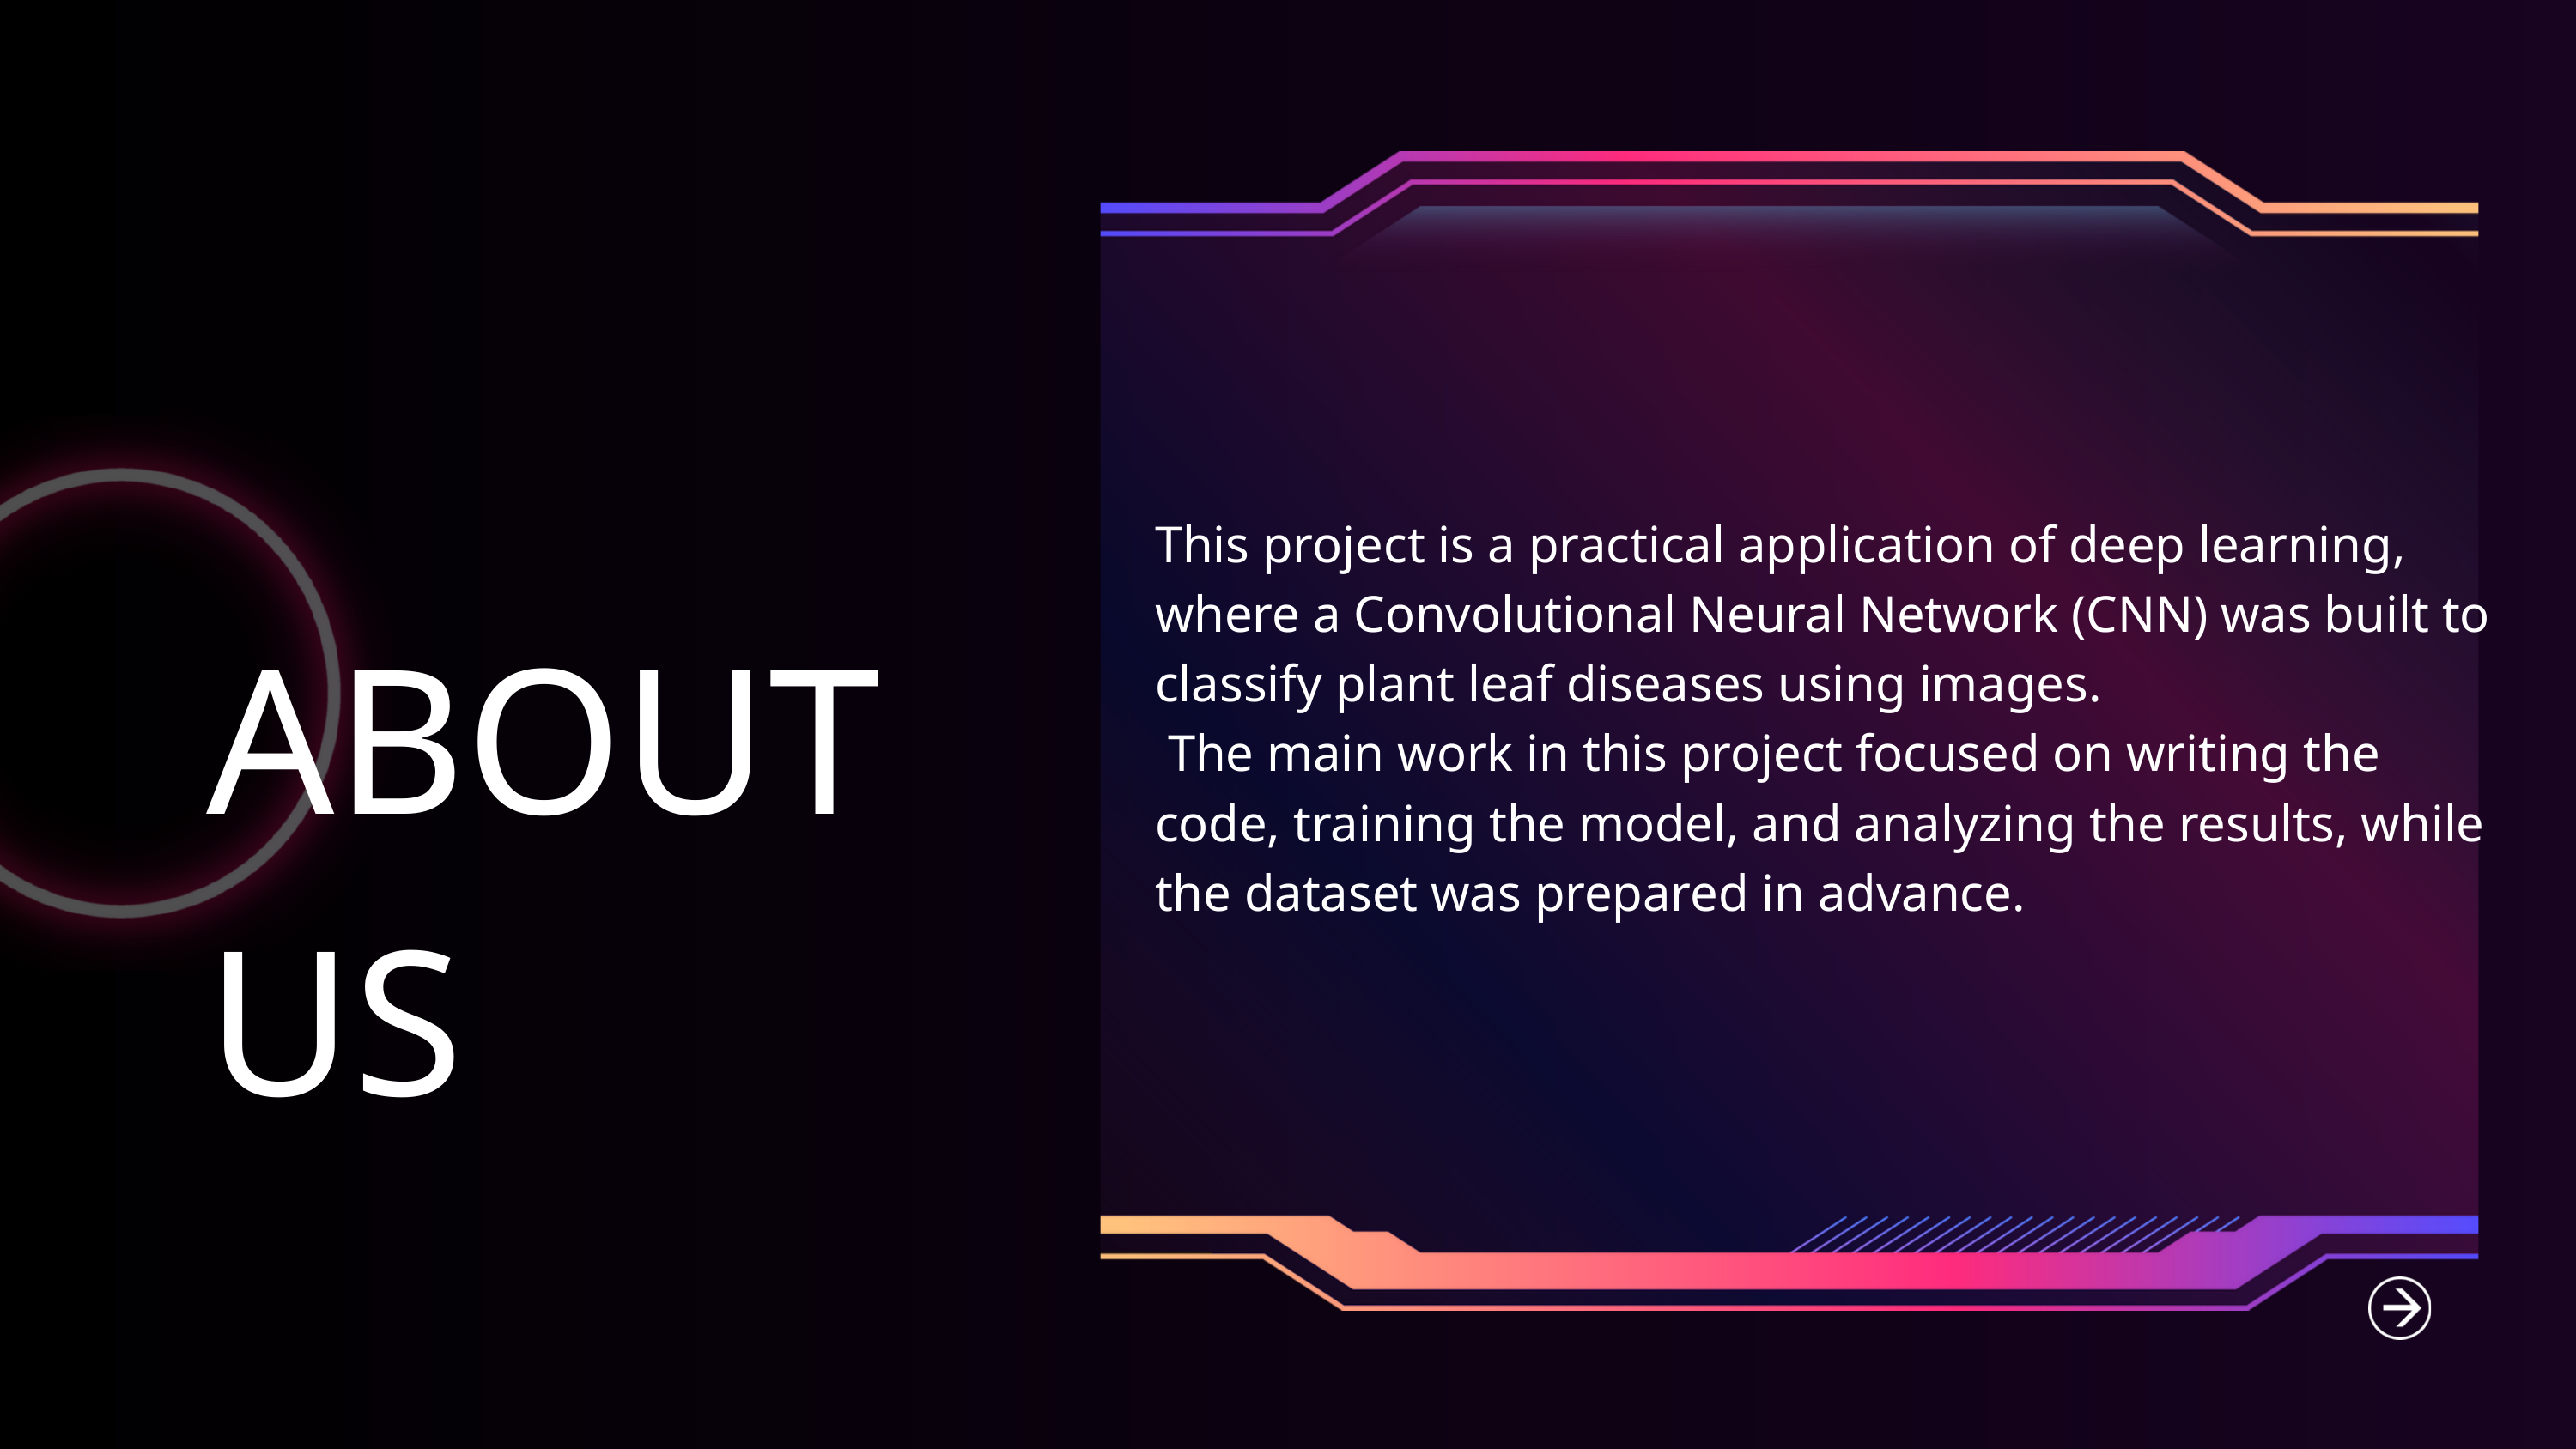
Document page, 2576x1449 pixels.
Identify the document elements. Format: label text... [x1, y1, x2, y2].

text_box This project is a practical application of deep learning, where a Convolutional Neural Network (CNN) was built to classify plant leaf diseases using images. The main work in this project focused on writing the code, training the model, and analyzing the results, while the dataset was prepared in advance. [1155, 433, 2504, 1177]
text_box [1100, 151, 2479, 1311]
text_box ABOUT US [206, 573, 949, 1136]
text_box [0, 415, 393, 971]
text_box [2368, 1276, 2432, 1340]
